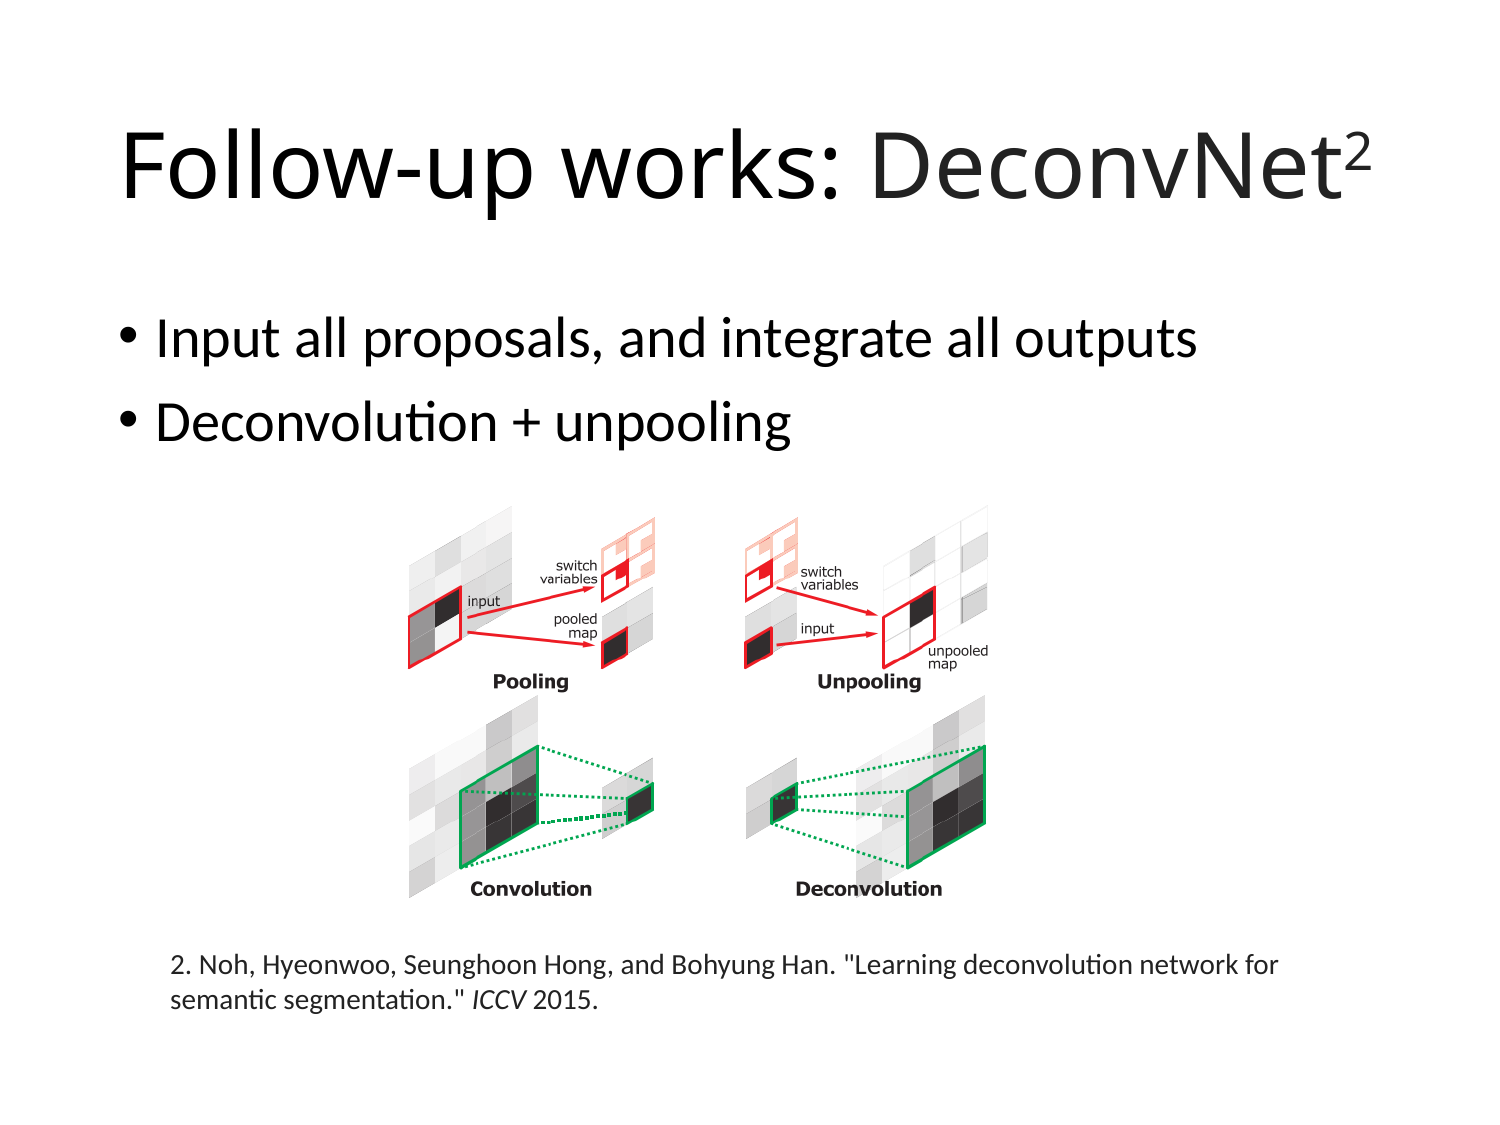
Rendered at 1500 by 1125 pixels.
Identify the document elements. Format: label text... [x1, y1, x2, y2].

text_box 2. Noh, Hyeonwoo, Seunghoon Hong, and Bohyung Han. "Learning deconvolution network for semantic segmentation." ICCV 2015. [155, 938, 1345, 1023]
picture [402, 498, 997, 903]
list Input all proposals, and integrate all outputs Deconvolution + unpooling [103, 299, 1397, 1014]
title Follow-up works: DeconvNet2 [103, 59, 1397, 278]
